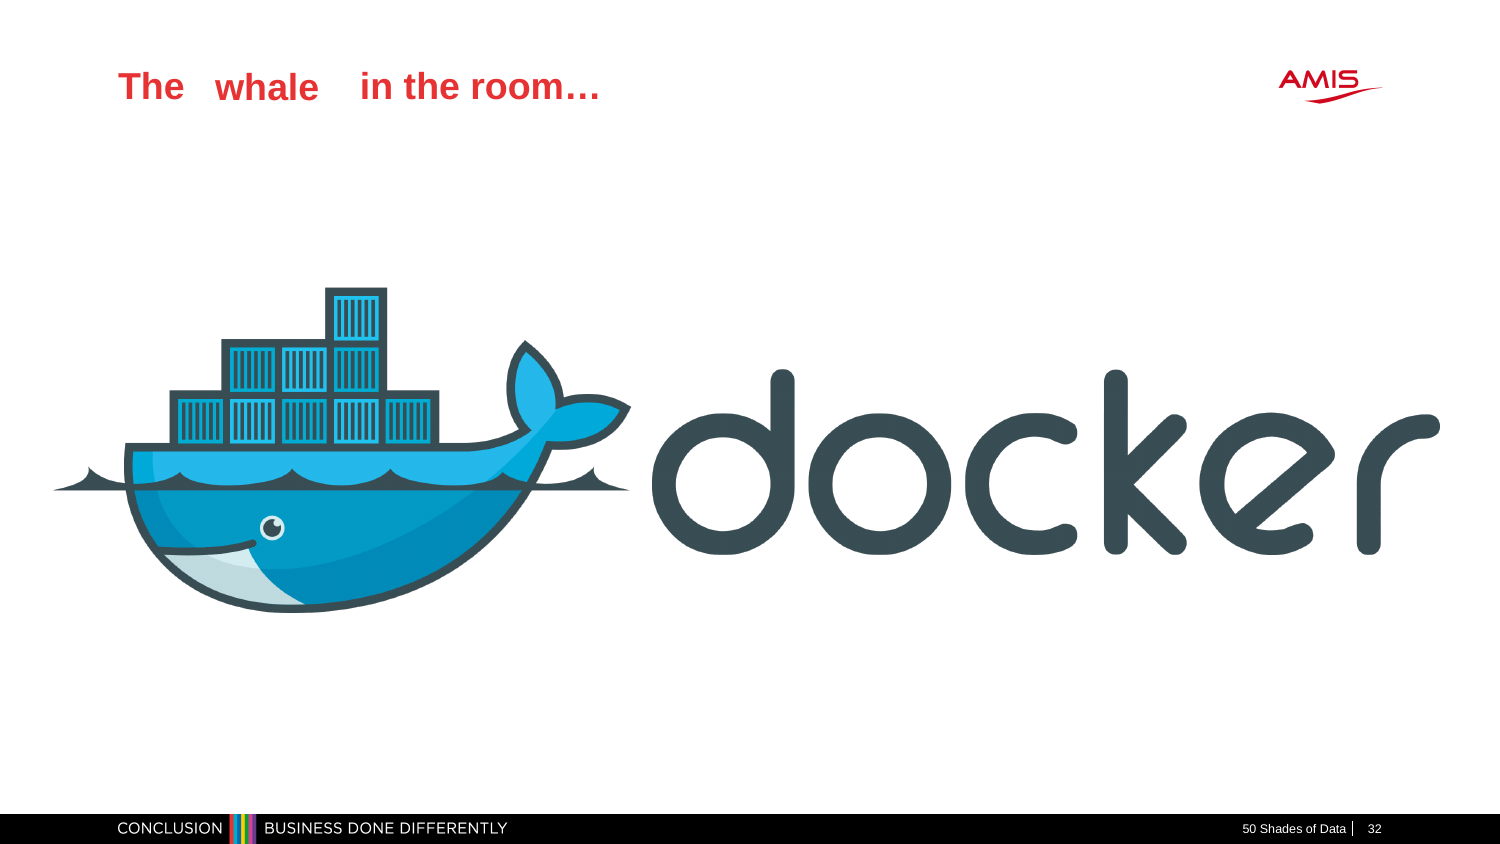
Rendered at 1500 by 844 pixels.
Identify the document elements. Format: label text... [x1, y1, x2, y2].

text_box whale [193, 63, 362, 109]
picture [1205, 58, 1388, 106]
title The elephant in the room… [118, 47, 1205, 130]
slide_number 32 [1358, 820, 1382, 839]
picture [239, 814, 1500, 844]
picture [37, 254, 1458, 673]
picture [0, 814, 236, 844]
footer 50 Shades of Data [814, 820, 1347, 839]
